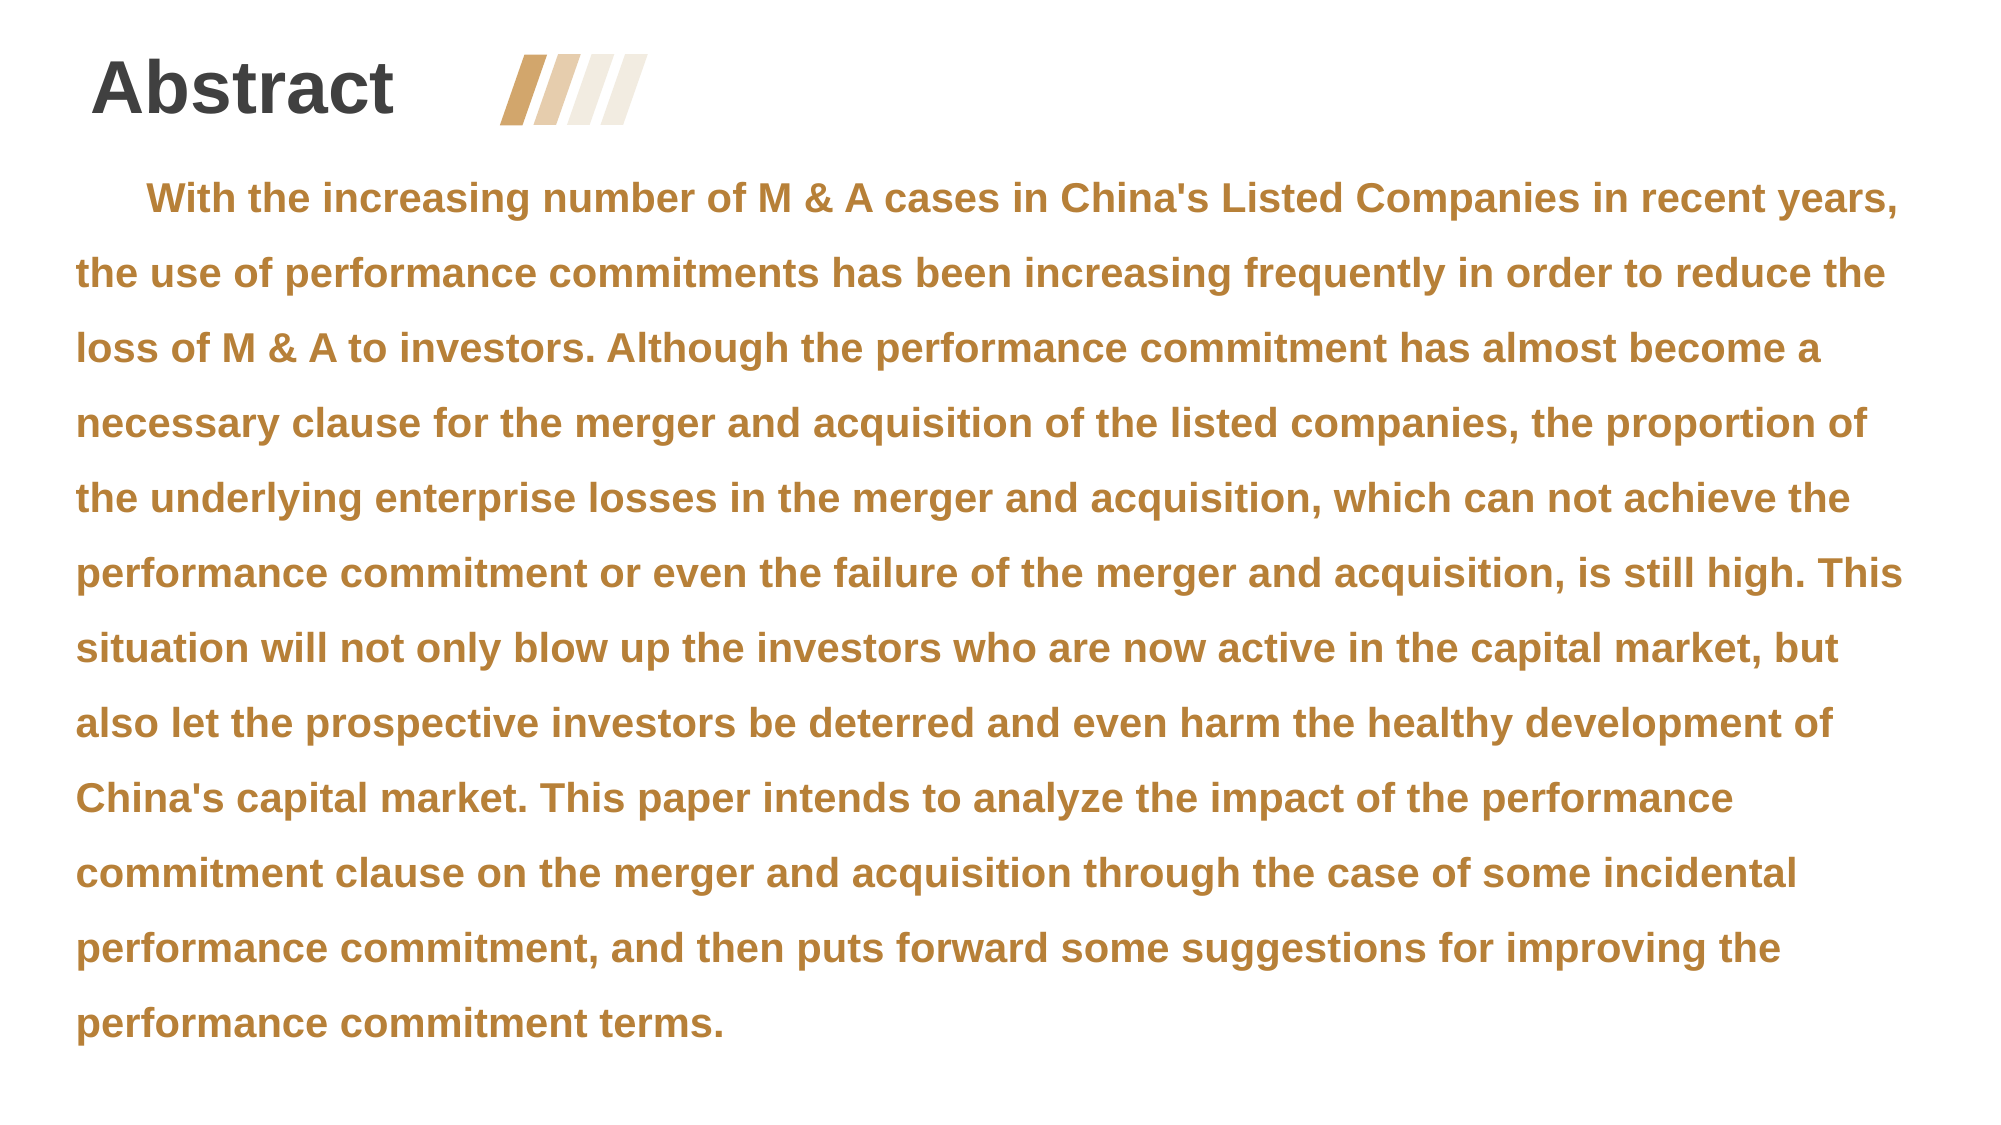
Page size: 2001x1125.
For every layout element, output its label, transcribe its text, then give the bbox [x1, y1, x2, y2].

list Abstract [75, 41, 517, 138]
text_box With the increasing number of M & A cases in China's Listed Companies in recent years, the use of performance commitments has been increasing frequently in order to reduce the loss of M & A to investors. Although the performance commitment has almost become a necessary clause for the merger and acquisition of the listed companies, the proportion of the underlying enterprise losses in the merger and acquisition, which can not achieve the performance commitment or even the failure of the merger and acquisition, is still high. This situation will not only blow up the investors who are now active in the capital market, but also let the prospective investors be deterred and even harm the healthy development of China's capital market. This paper intends to analyze the impact of the performance commitment clause on the merger and acquisition through the case of some incidental performance commitment, and then puts forward some suggestions for improving the performance commitment terms. [60, 138, 1924, 1053]
